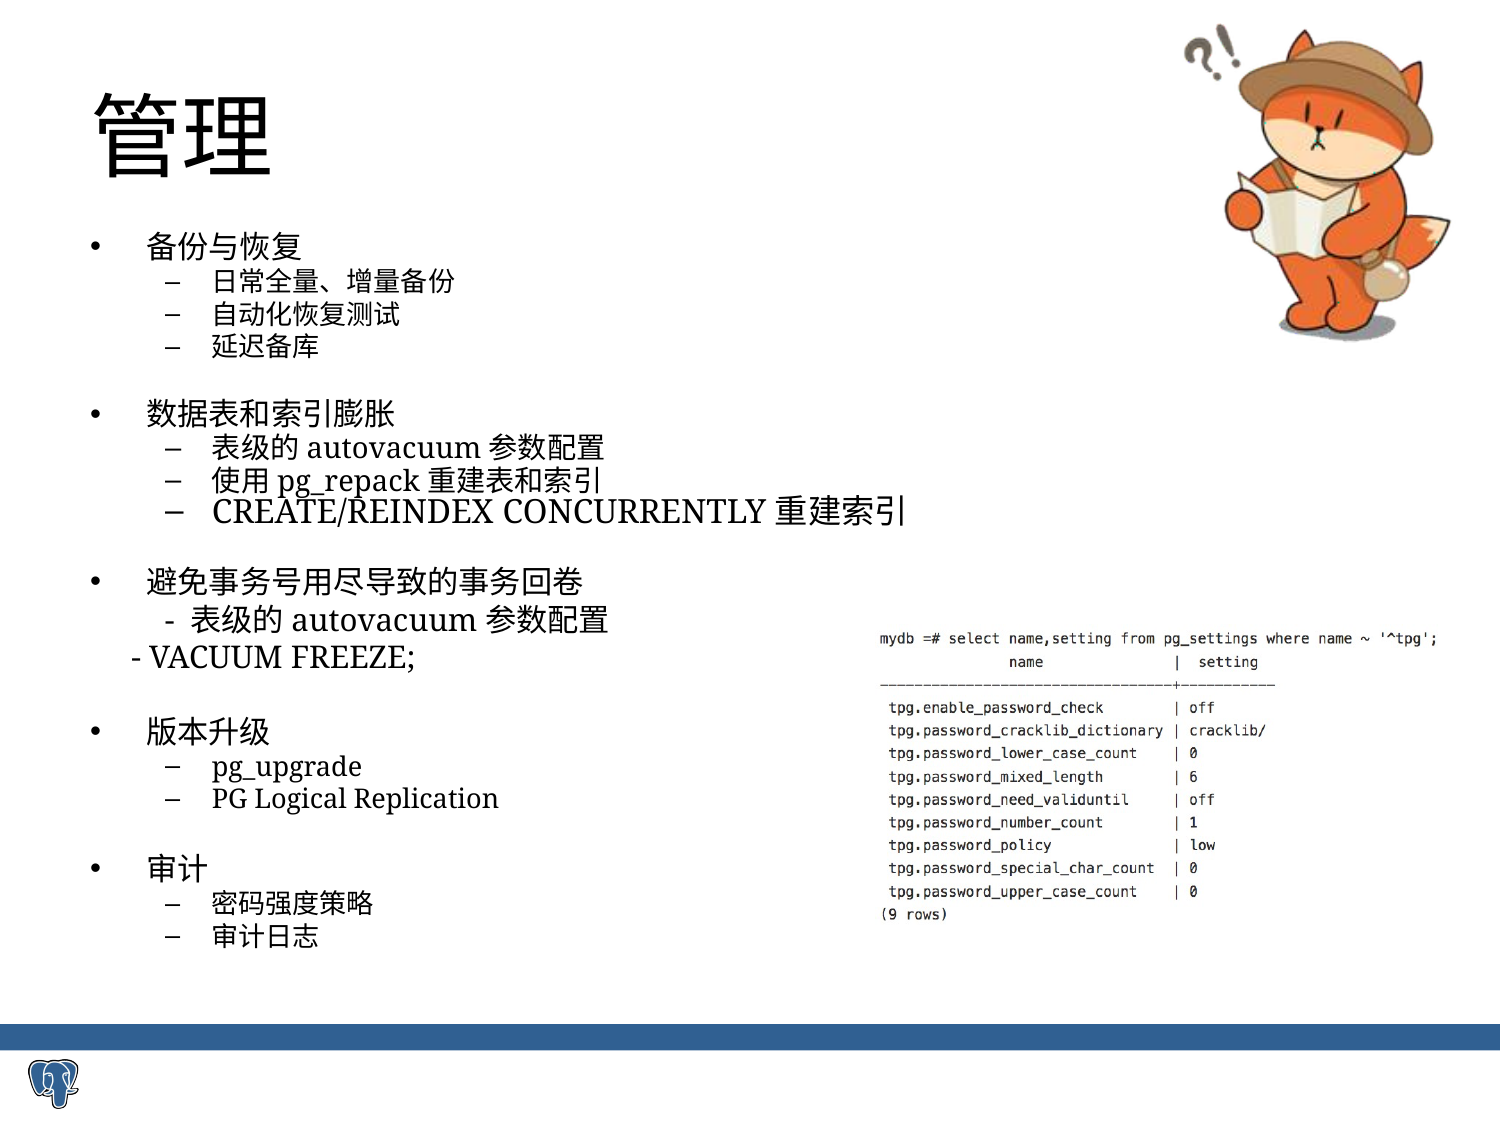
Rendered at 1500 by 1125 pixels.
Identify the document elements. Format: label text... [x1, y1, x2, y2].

text_box 管理 [87, 76, 276, 189]
text_box 备份与恢复 日常全量、增量备份 自动化恢复测试 延迟备库 数据表和索引膨胀 表级的autovacuum参数配置 使用pg_repack重建表和索引 CREATE/REINDEX CONCURRENTLY重建索引 避免事务号用尽导致的事务回卷 - 表级的autovacuum参数配置 - VACUUM FREEZE; 版本升级 pg_upgrade PG Logical Replication 审计 密码强度策略 审计日志 [87, 224, 925, 952]
picture [28, 1059, 79, 1109]
picture [874, 624, 1500, 925]
text_box [1179, 23, 1456, 343]
